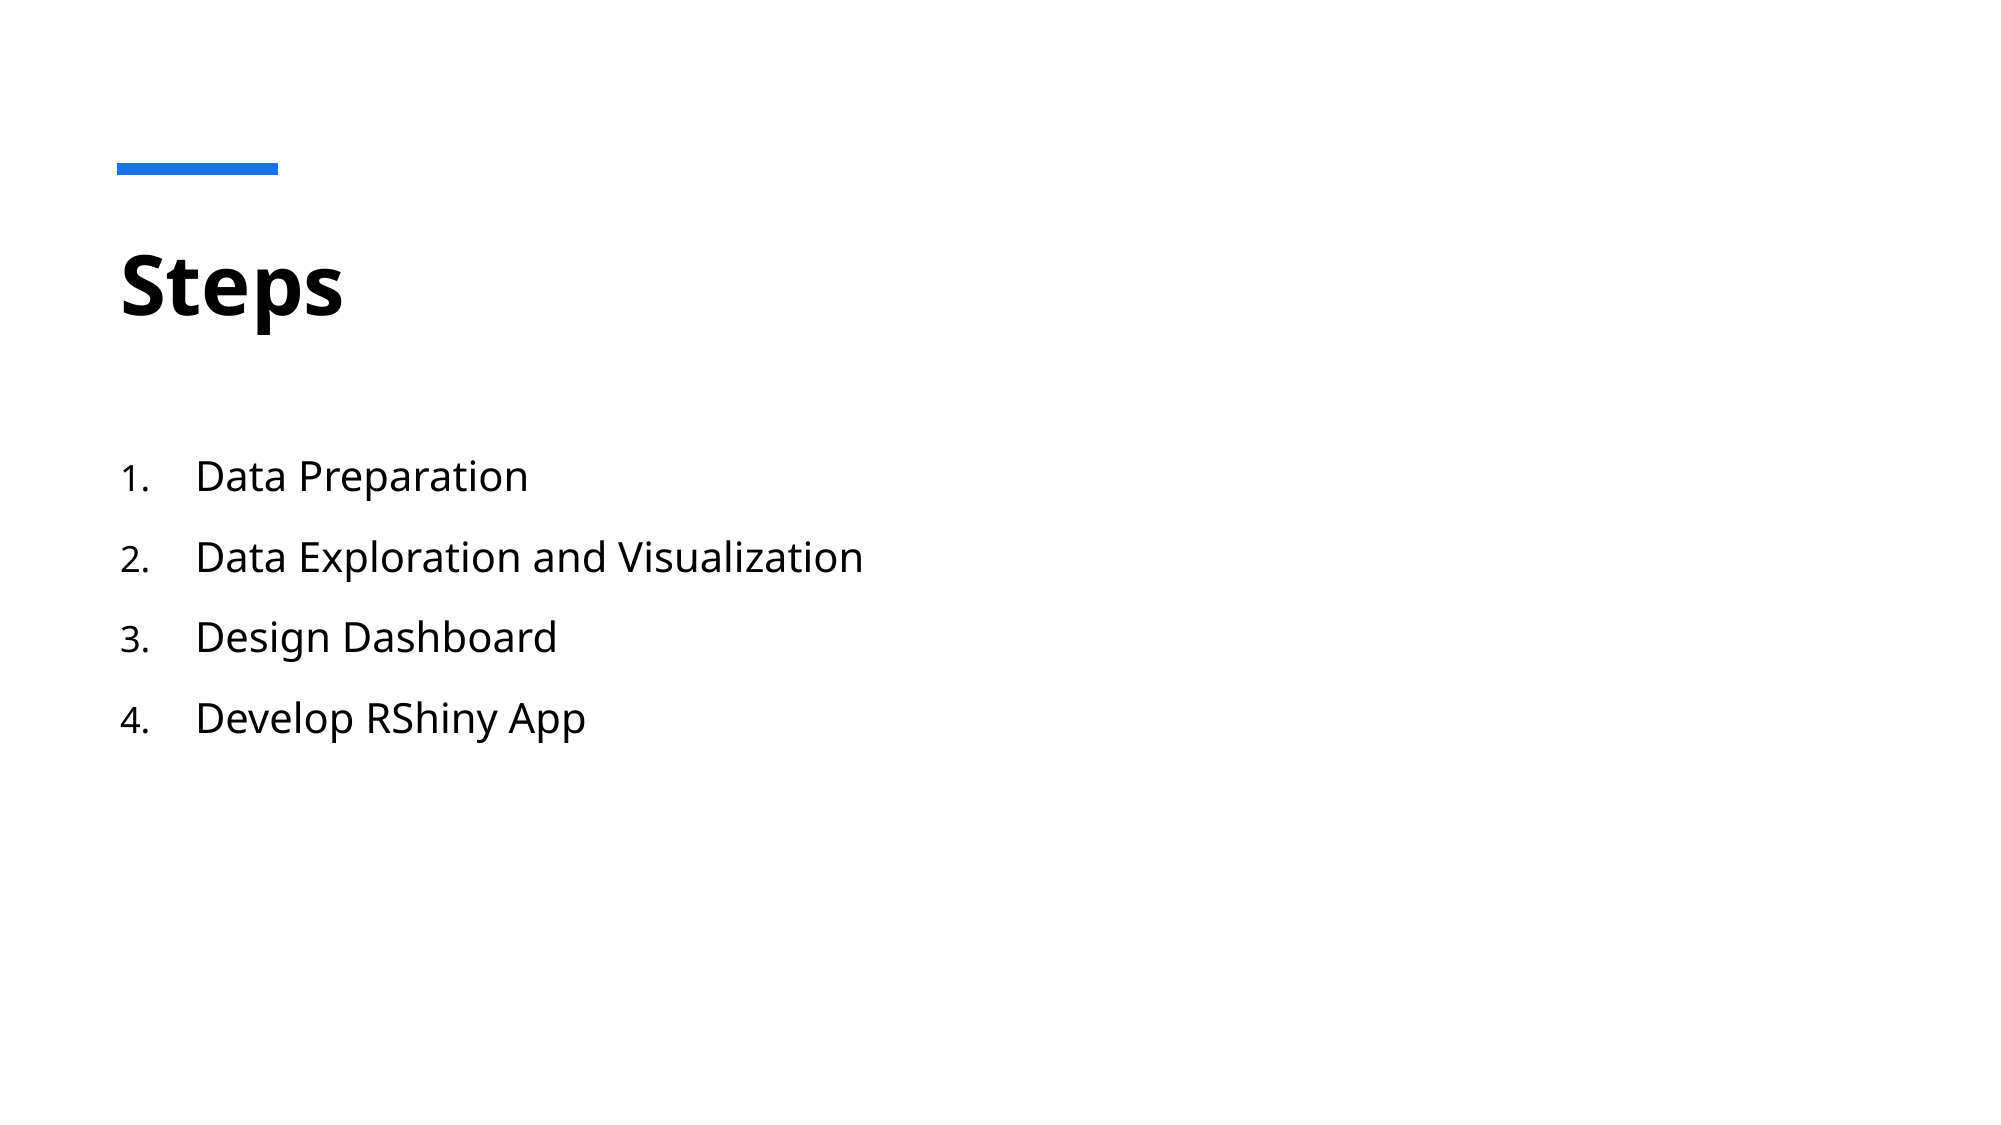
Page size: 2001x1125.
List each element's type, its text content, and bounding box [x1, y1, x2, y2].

title Steps [105, 224, 1892, 405]
list Data Preparation Data Exploration and Visualization Design Dashboard Develop RShiny App [105, 431, 1892, 1017]
